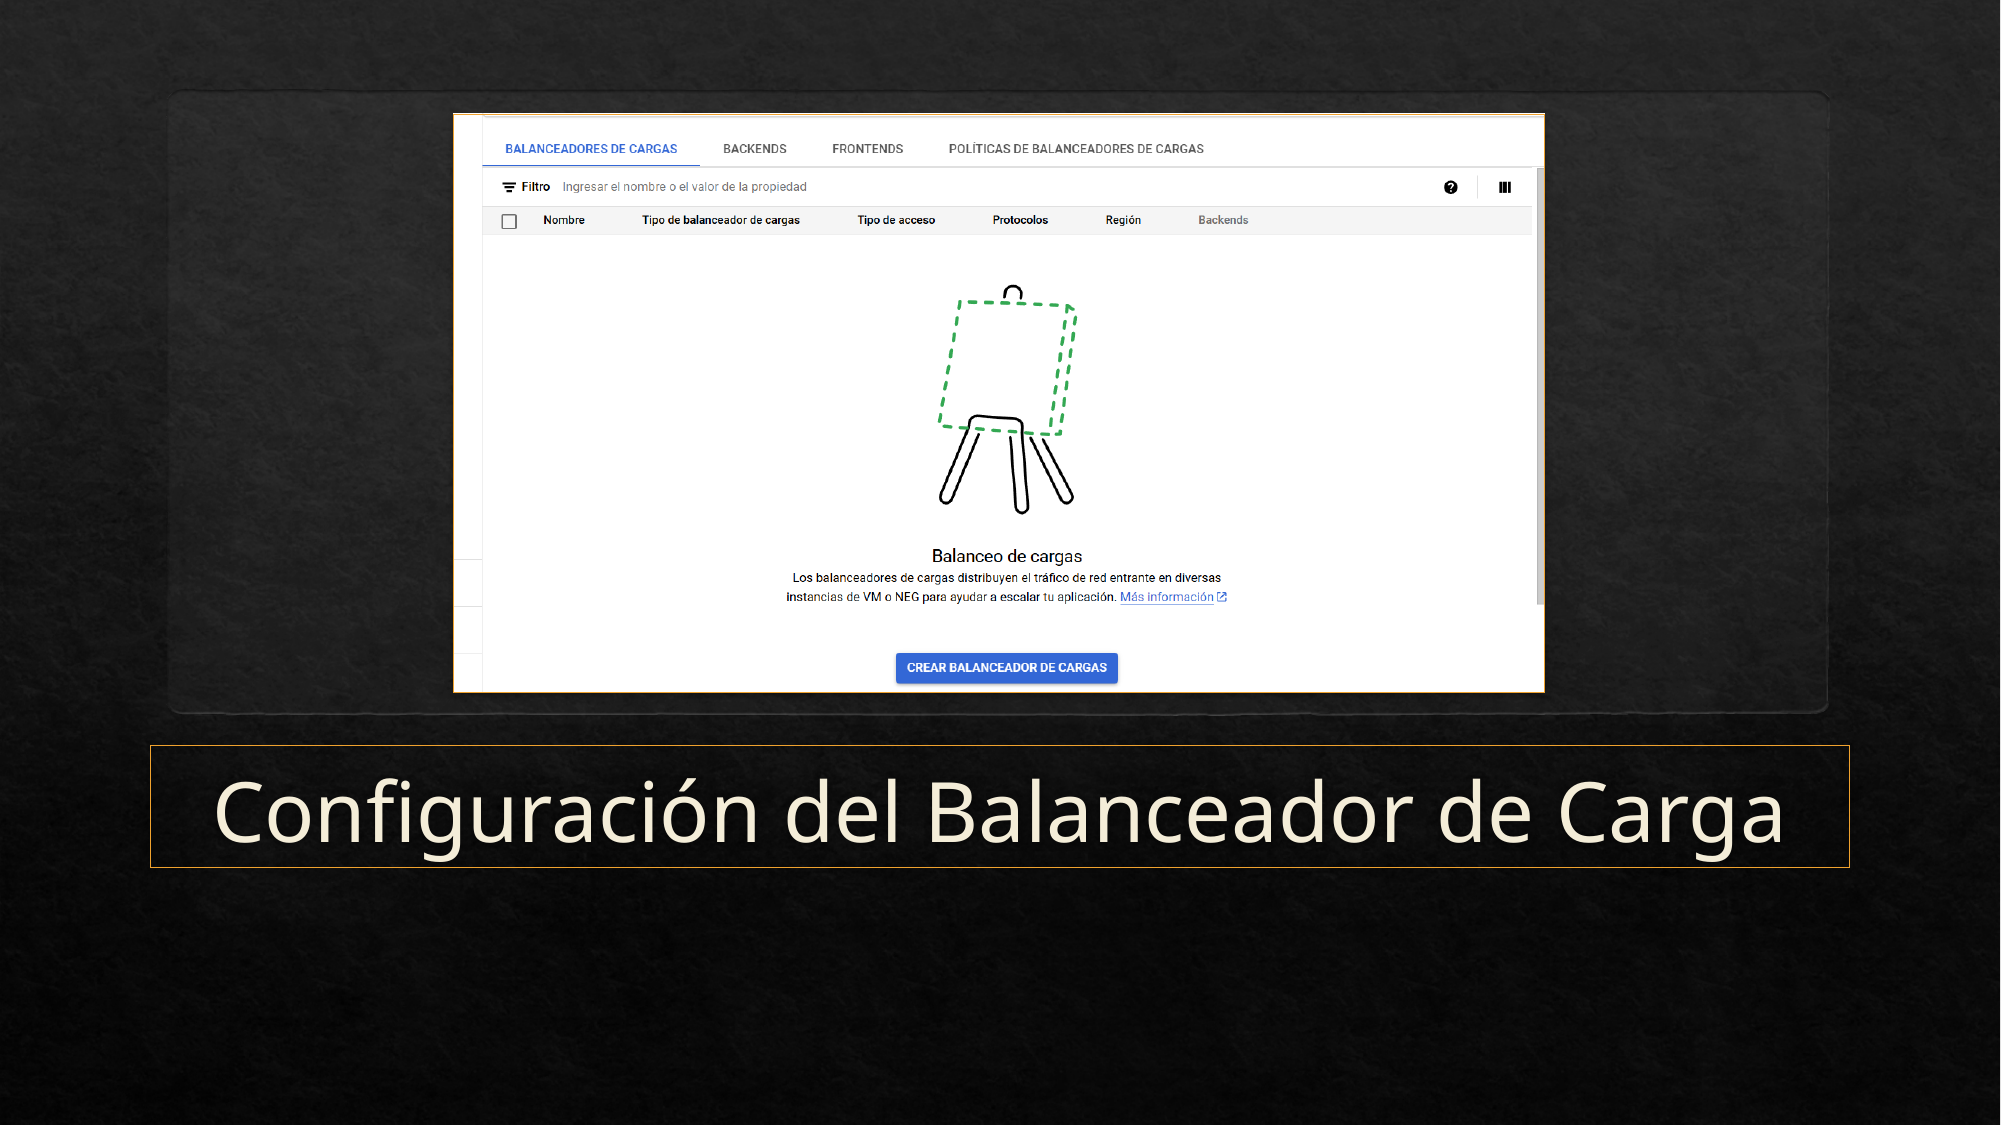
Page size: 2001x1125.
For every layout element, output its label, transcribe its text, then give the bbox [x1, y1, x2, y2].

picture [166, 89, 1830, 716]
title Configuración del Balanceador de Carga [150, 745, 1850, 868]
